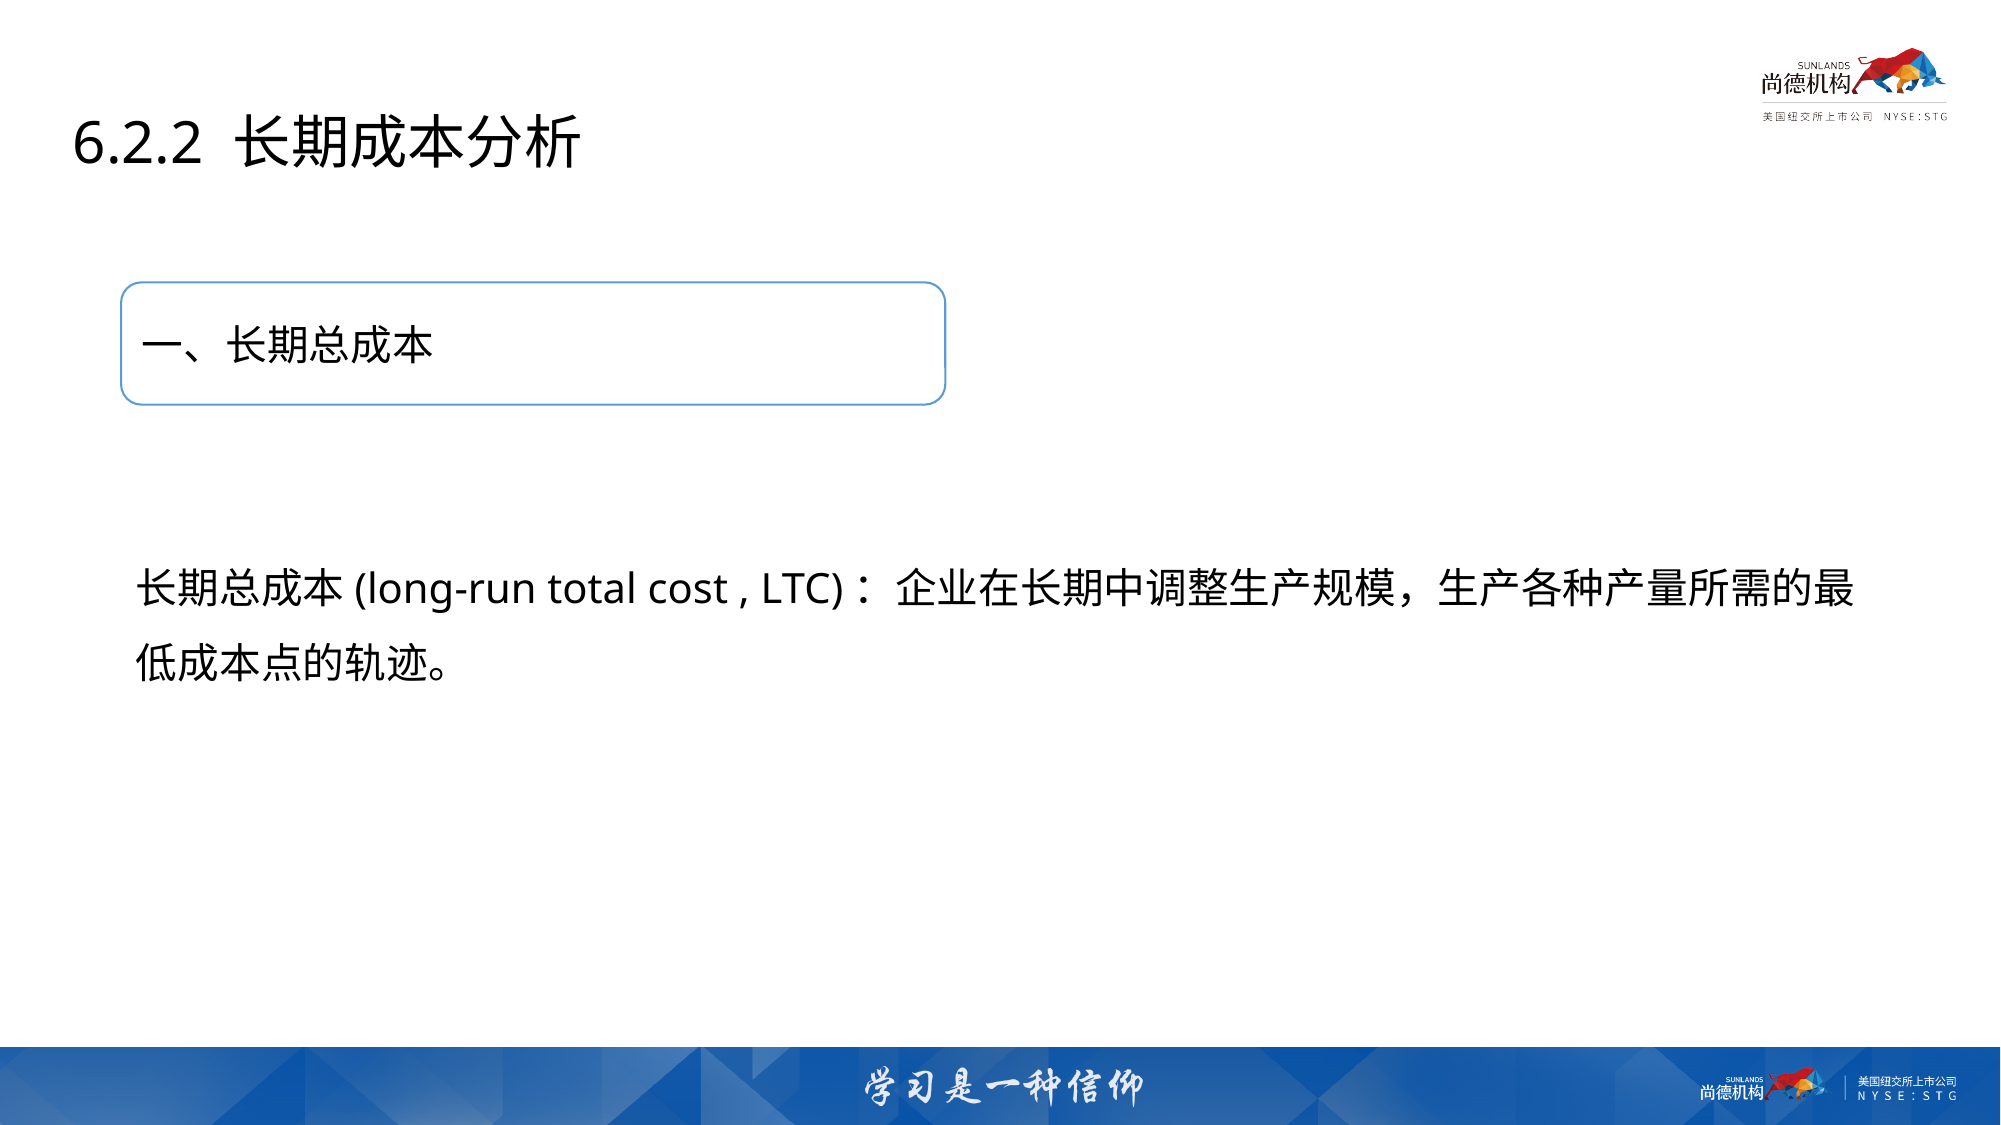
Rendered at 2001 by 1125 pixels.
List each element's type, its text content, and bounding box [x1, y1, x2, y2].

text_box 一、长期总成本 [120, 281, 947, 406]
text_box 长期总成本(long-run total cost , LTC)：企业在长期中调整生产规模，生产各种产量所需的最低成本点的轨迹。 [121, 529, 1900, 695]
picture [1720, 19, 1989, 150]
text_box 6.2.2 长期成本分析 [54, 95, 1502, 184]
picture [0, 1047, 2001, 1125]
